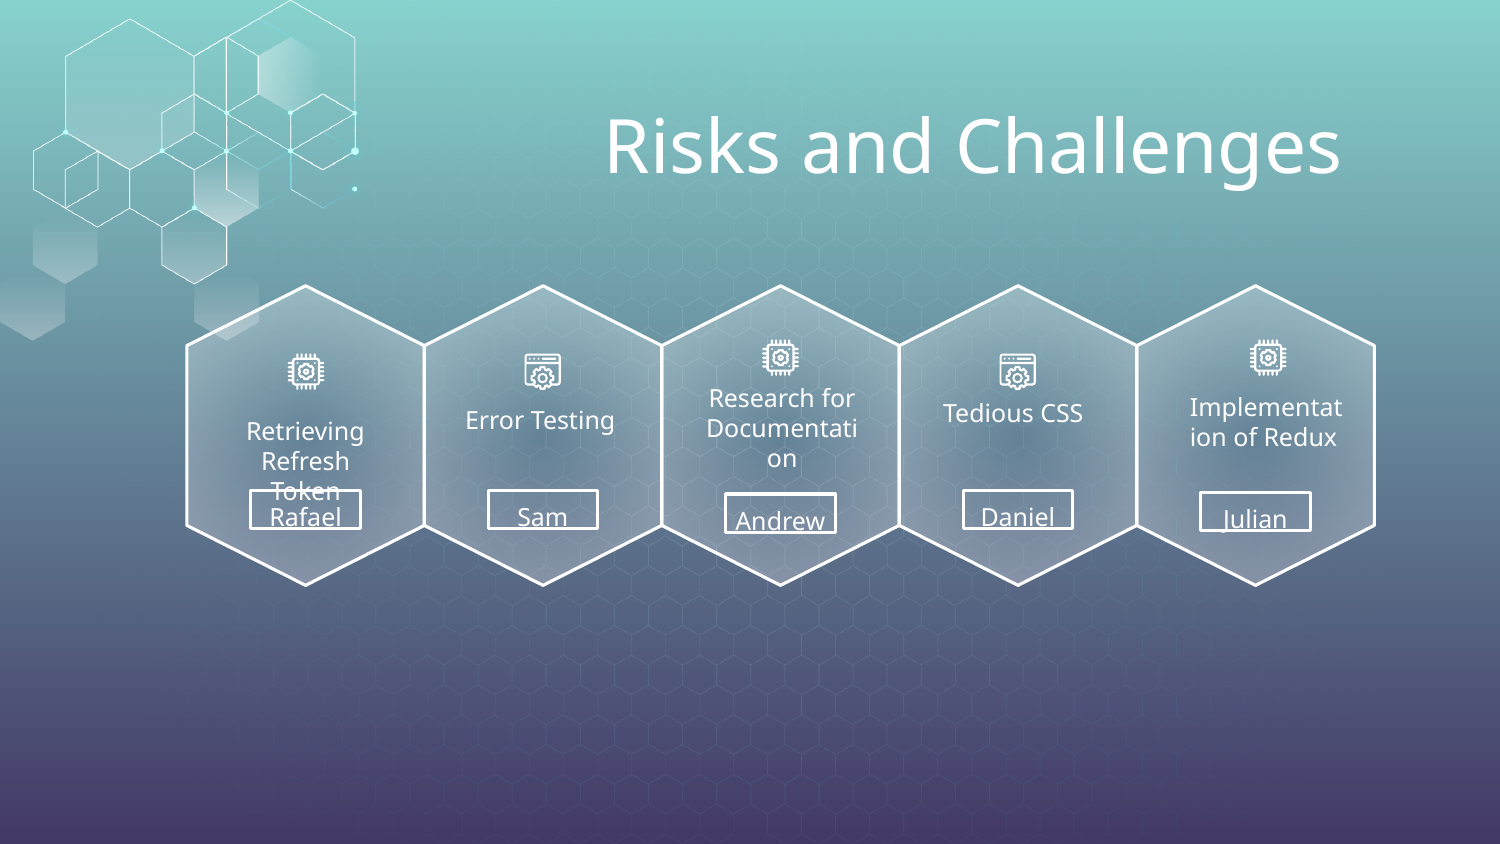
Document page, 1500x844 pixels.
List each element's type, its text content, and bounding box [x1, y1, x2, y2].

text_box Rafael [250, 490, 361, 529]
text_box [899, 285, 1136, 586]
text_box Research for Documentation [688, 367, 876, 442]
text_box Sam [488, 490, 598, 529]
text_box [1136, 285, 1375, 586]
title Risks and Challenges [0, 83, 1378, 194]
text_box Daniel [963, 490, 1073, 529]
text_box [424, 285, 661, 586]
text_box [186, 285, 424, 586]
text_box Retrieving Refresh Token [219, 400, 392, 460]
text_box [287, 353, 325, 391]
text_box Error Testing [446, 389, 634, 449]
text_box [761, 339, 800, 377]
picture [0, 0, 1398, 844]
text_box Andrew [725, 494, 836, 533]
text_box Julian [1200, 492, 1311, 531]
text_box Implementation of Redux [1174, 376, 1362, 468]
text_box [999, 353, 1037, 391]
text_box Tedious CSS [927, 382, 1100, 442]
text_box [1249, 339, 1287, 377]
text_box [661, 285, 899, 586]
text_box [524, 353, 562, 391]
